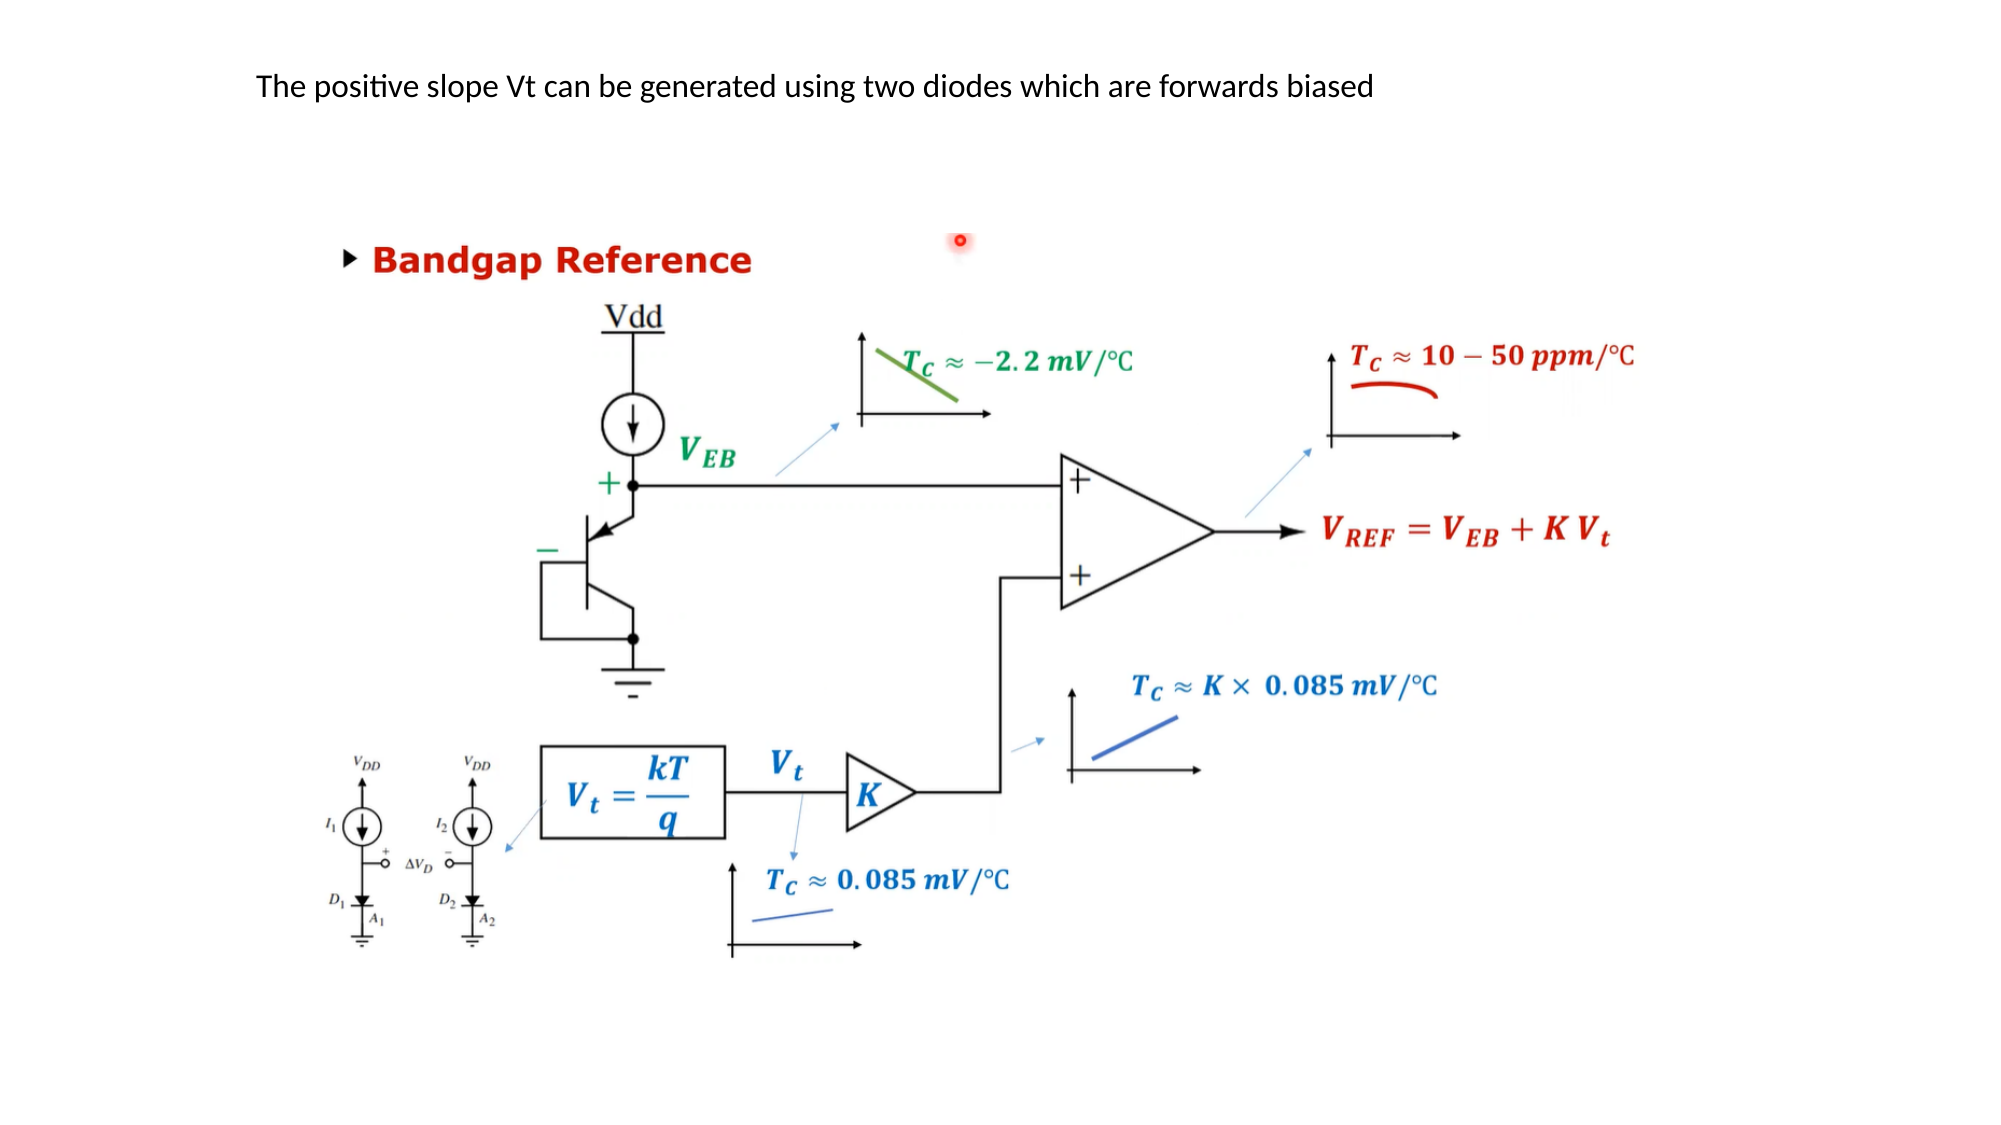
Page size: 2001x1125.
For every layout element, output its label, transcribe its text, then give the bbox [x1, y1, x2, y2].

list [323, 233, 1677, 971]
text_box The positive slope Vt can be generated using two diodes which are forwards biased [241, 56, 1641, 112]
